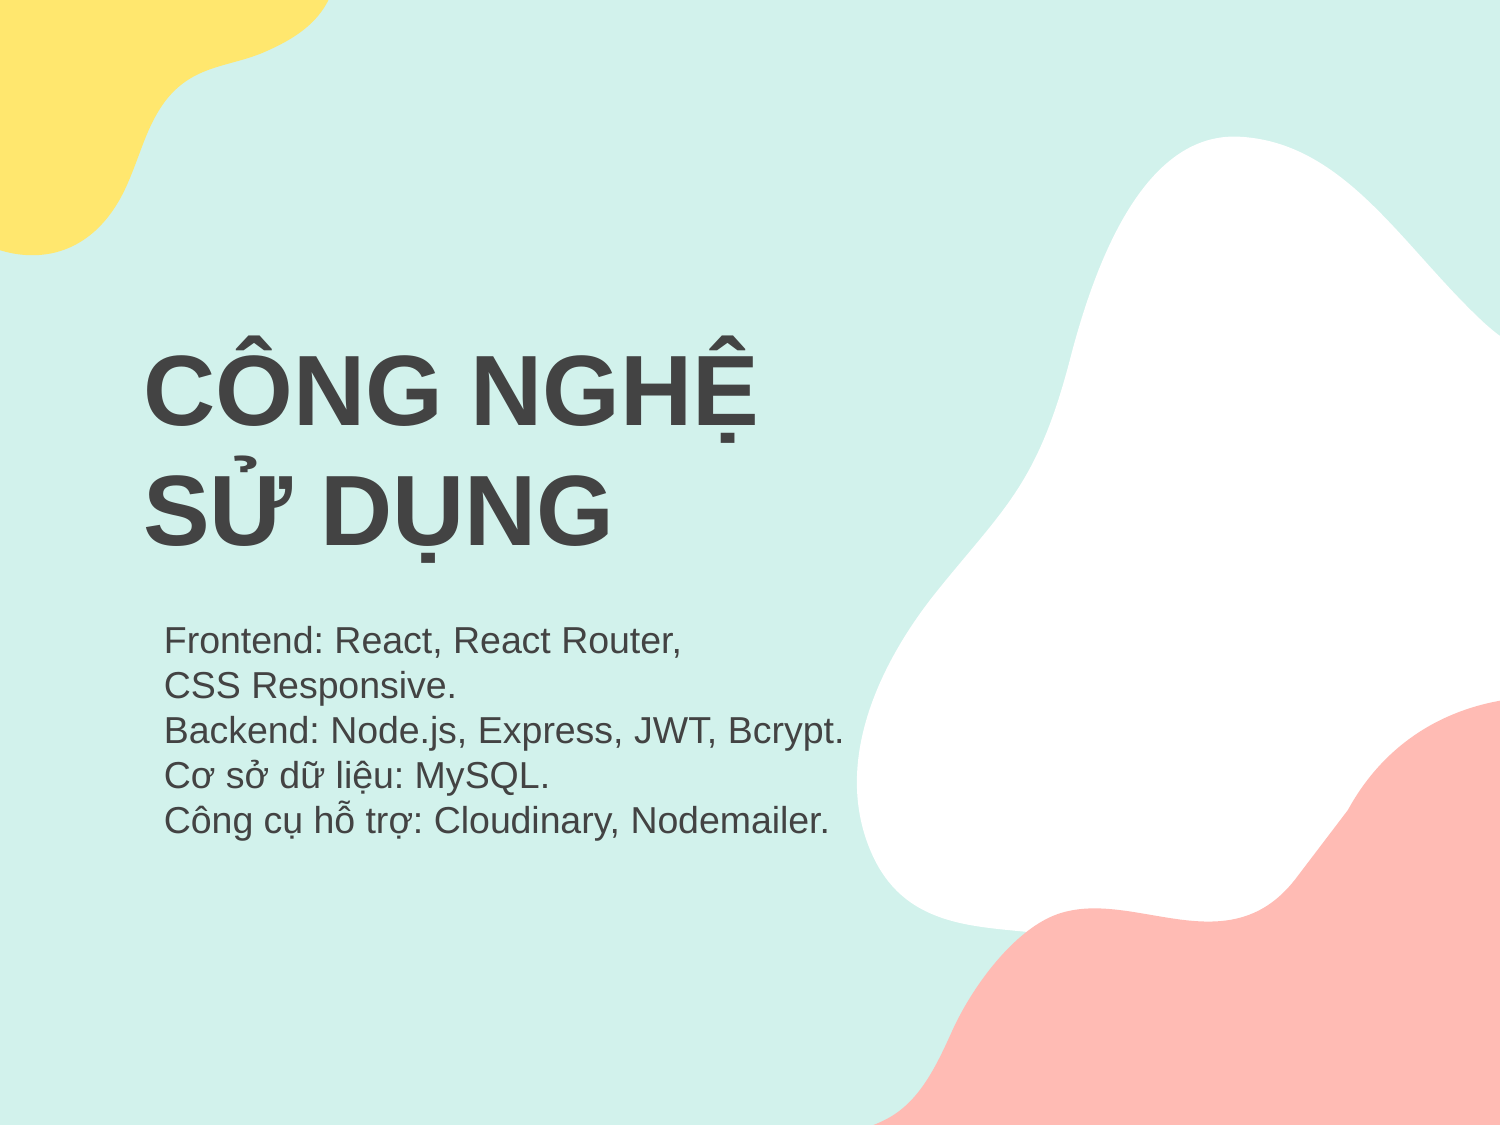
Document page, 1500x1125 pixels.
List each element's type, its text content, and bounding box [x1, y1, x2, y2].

title CÔNG NGHỆ SỬ DỤNG [128, 288, 834, 603]
subtitle Frontend: React, React Router, CSS Responsive. Backend: Node.js, Express, JWT, Bcrypt. Cơ sở dữ liệu: MySQL. Công cụ hỗ trợ: Cloudinary, Nodemailer. [128, 616, 1196, 930]
